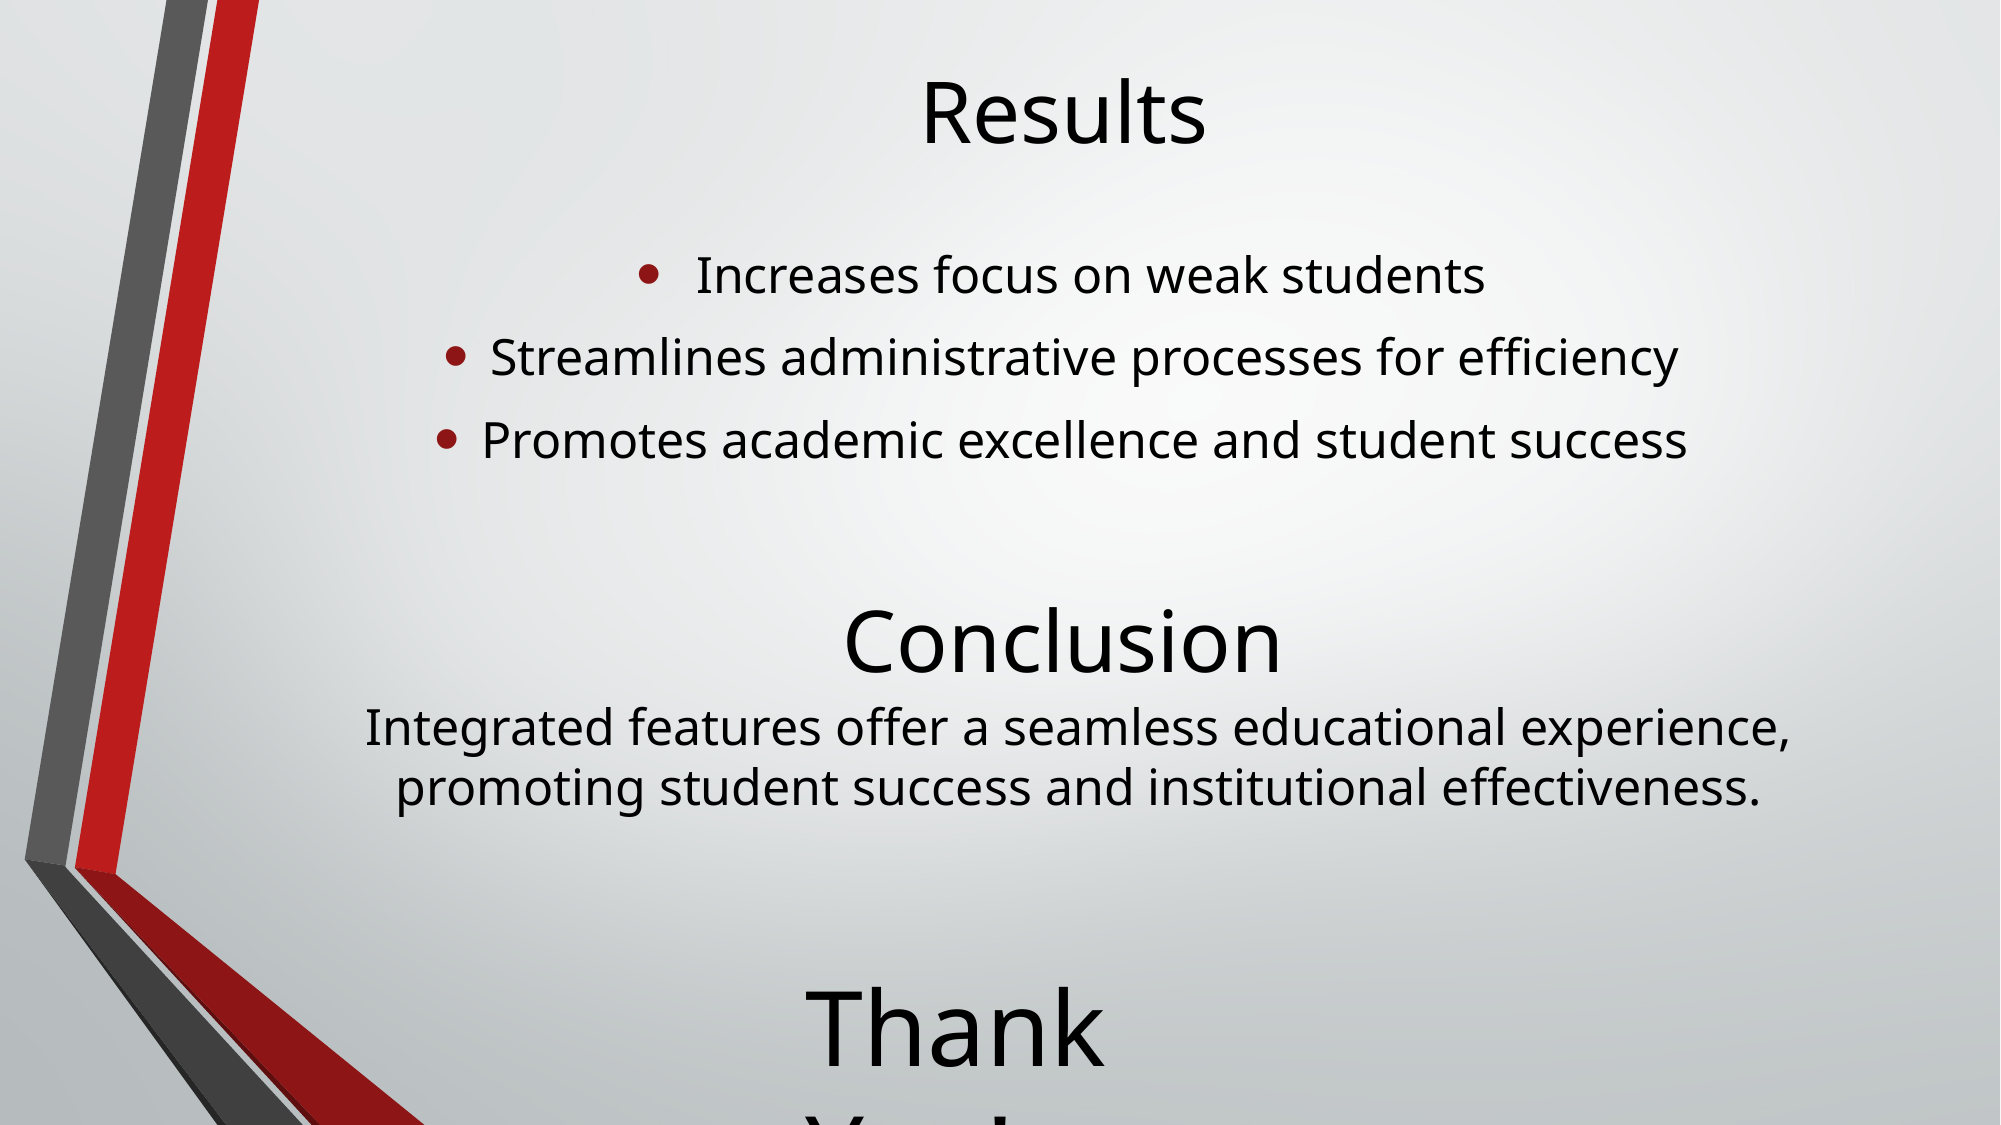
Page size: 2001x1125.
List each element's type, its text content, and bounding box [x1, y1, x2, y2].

text_box Increases focus on weak students Streamlines administrative processes for efficiency Promotes academic excellence and student success [239, 58, 1884, 571]
text_box Thank You! [790, 954, 1340, 1125]
text_box Conclusion [242, 579, 1886, 698]
text_box [248, 49, 1893, 563]
list Integrated features offer a seamless educational experience, promoting student success and institutional effectiveness. [257, 506, 1901, 1004]
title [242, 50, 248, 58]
